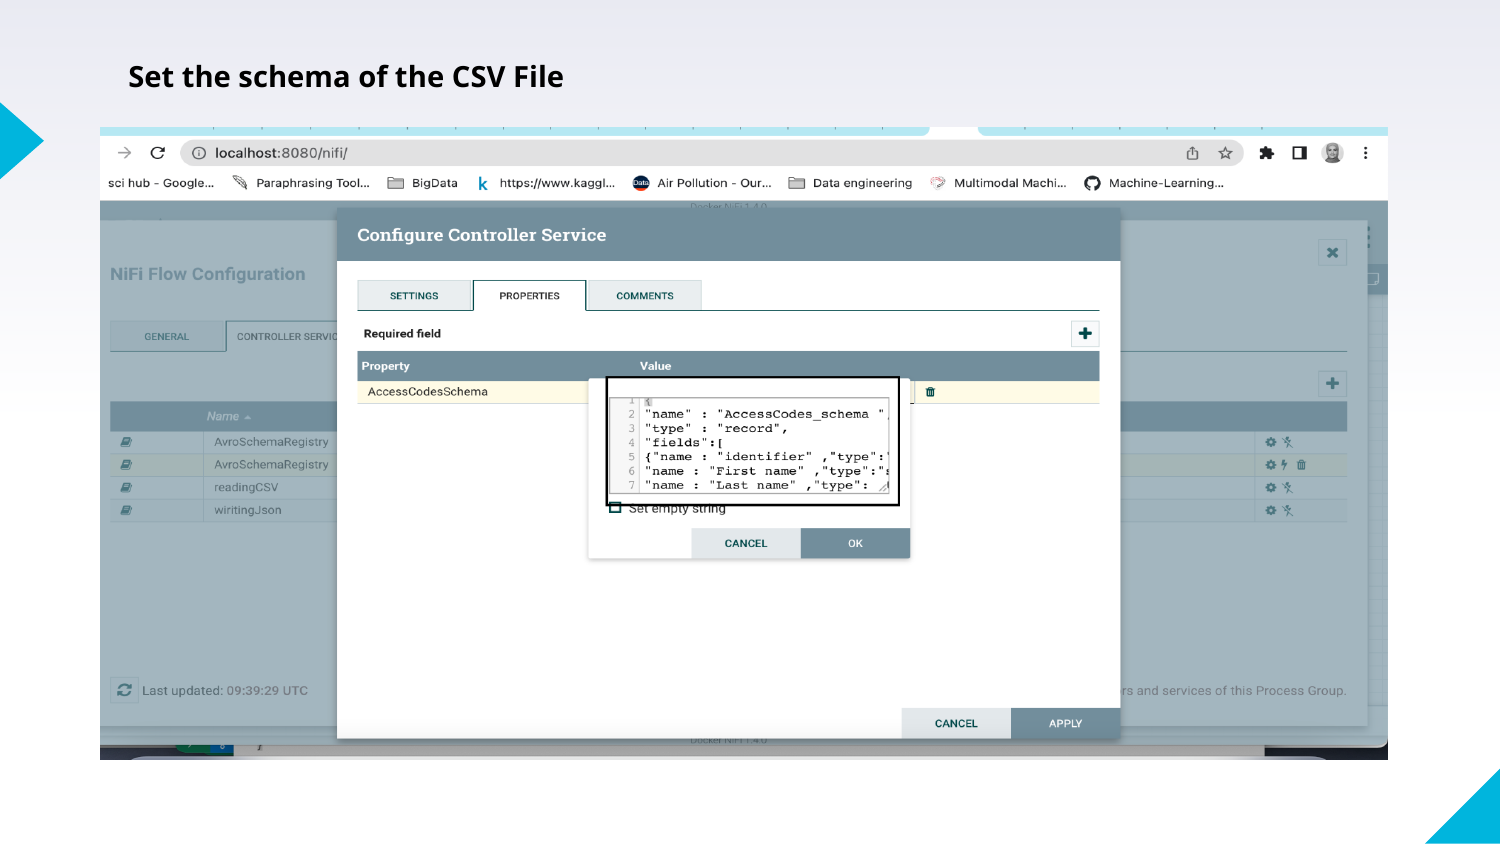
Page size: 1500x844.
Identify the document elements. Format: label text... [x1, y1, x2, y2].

picture [100, 126, 1388, 761]
text_box Set the schema of the CSV File [113, 43, 1317, 109]
